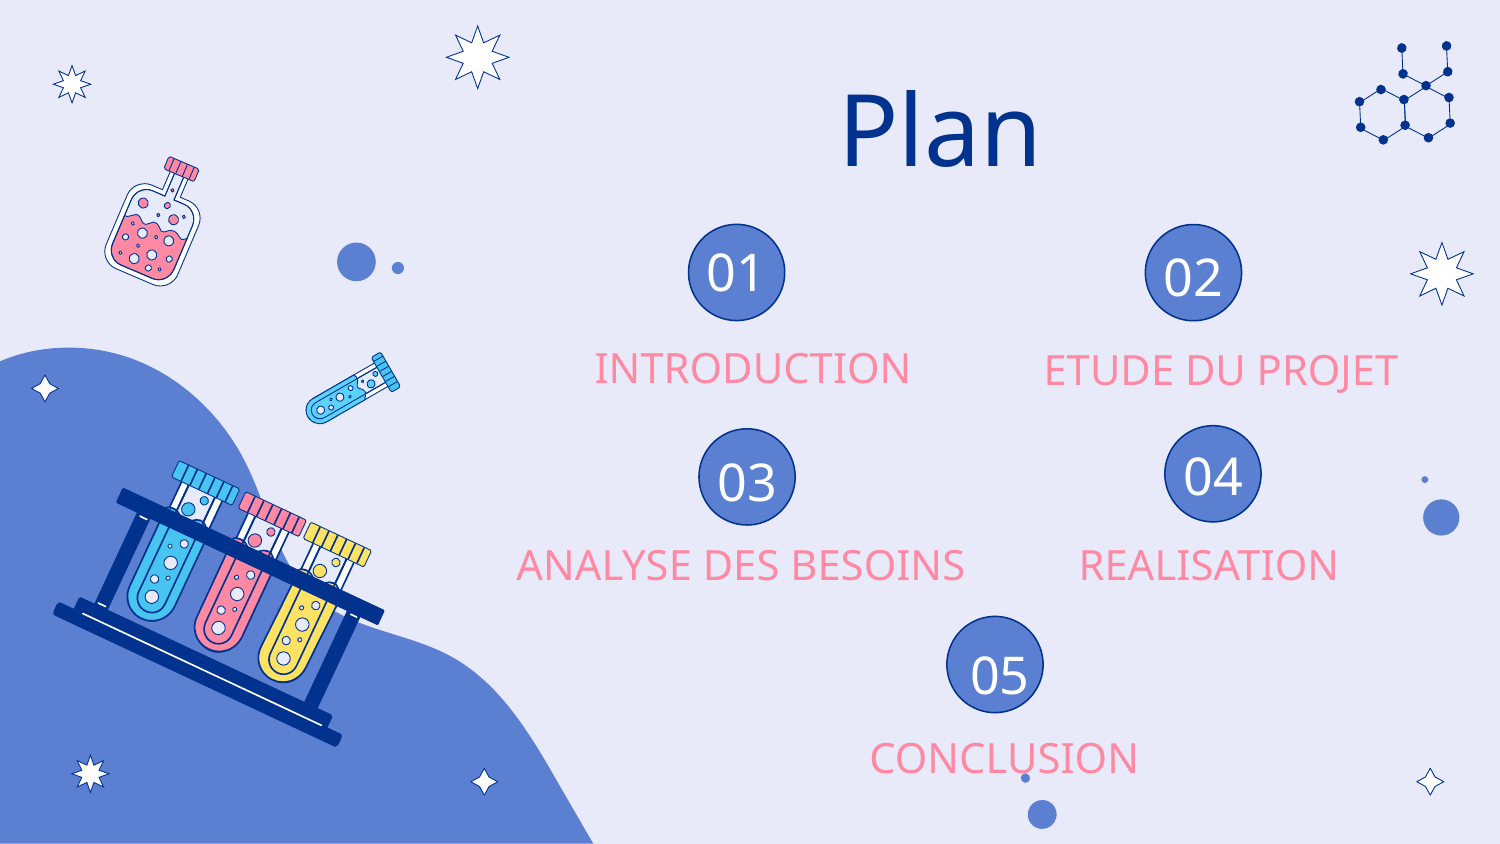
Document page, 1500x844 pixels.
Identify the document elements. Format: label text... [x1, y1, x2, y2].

text_box [1165, 312, 1222, 321]
title ANALYSE DES BESOINS [486, 529, 995, 599]
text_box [303, 352, 401, 425]
text_box 05 [942, 637, 1058, 710]
text_box [1159, 224, 1228, 239]
text_box REALISATION [1019, 529, 1398, 598]
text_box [101, 156, 203, 287]
title INTRODUCTION [564, 331, 943, 401]
title 01 [679, 234, 794, 307]
title 03 [689, 444, 805, 517]
text_box 04 [1156, 439, 1271, 511]
text_box CONCLUSION [815, 722, 1194, 792]
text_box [53, 460, 385, 747]
text_box [707, 224, 766, 234]
text_box [1182, 511, 1244, 522]
title ETUDE DU PROJET [1006, 334, 1437, 404]
text_box [711, 428, 783, 444]
text_box [955, 616, 1035, 637]
text_box [337, 242, 376, 282]
text_box [1179, 425, 1247, 439]
text_box [720, 517, 774, 526]
text_box [703, 307, 771, 321]
title Plan [530, 79, 1351, 174]
text_box [391, 261, 404, 275]
title 02 [1136, 239, 1251, 312]
